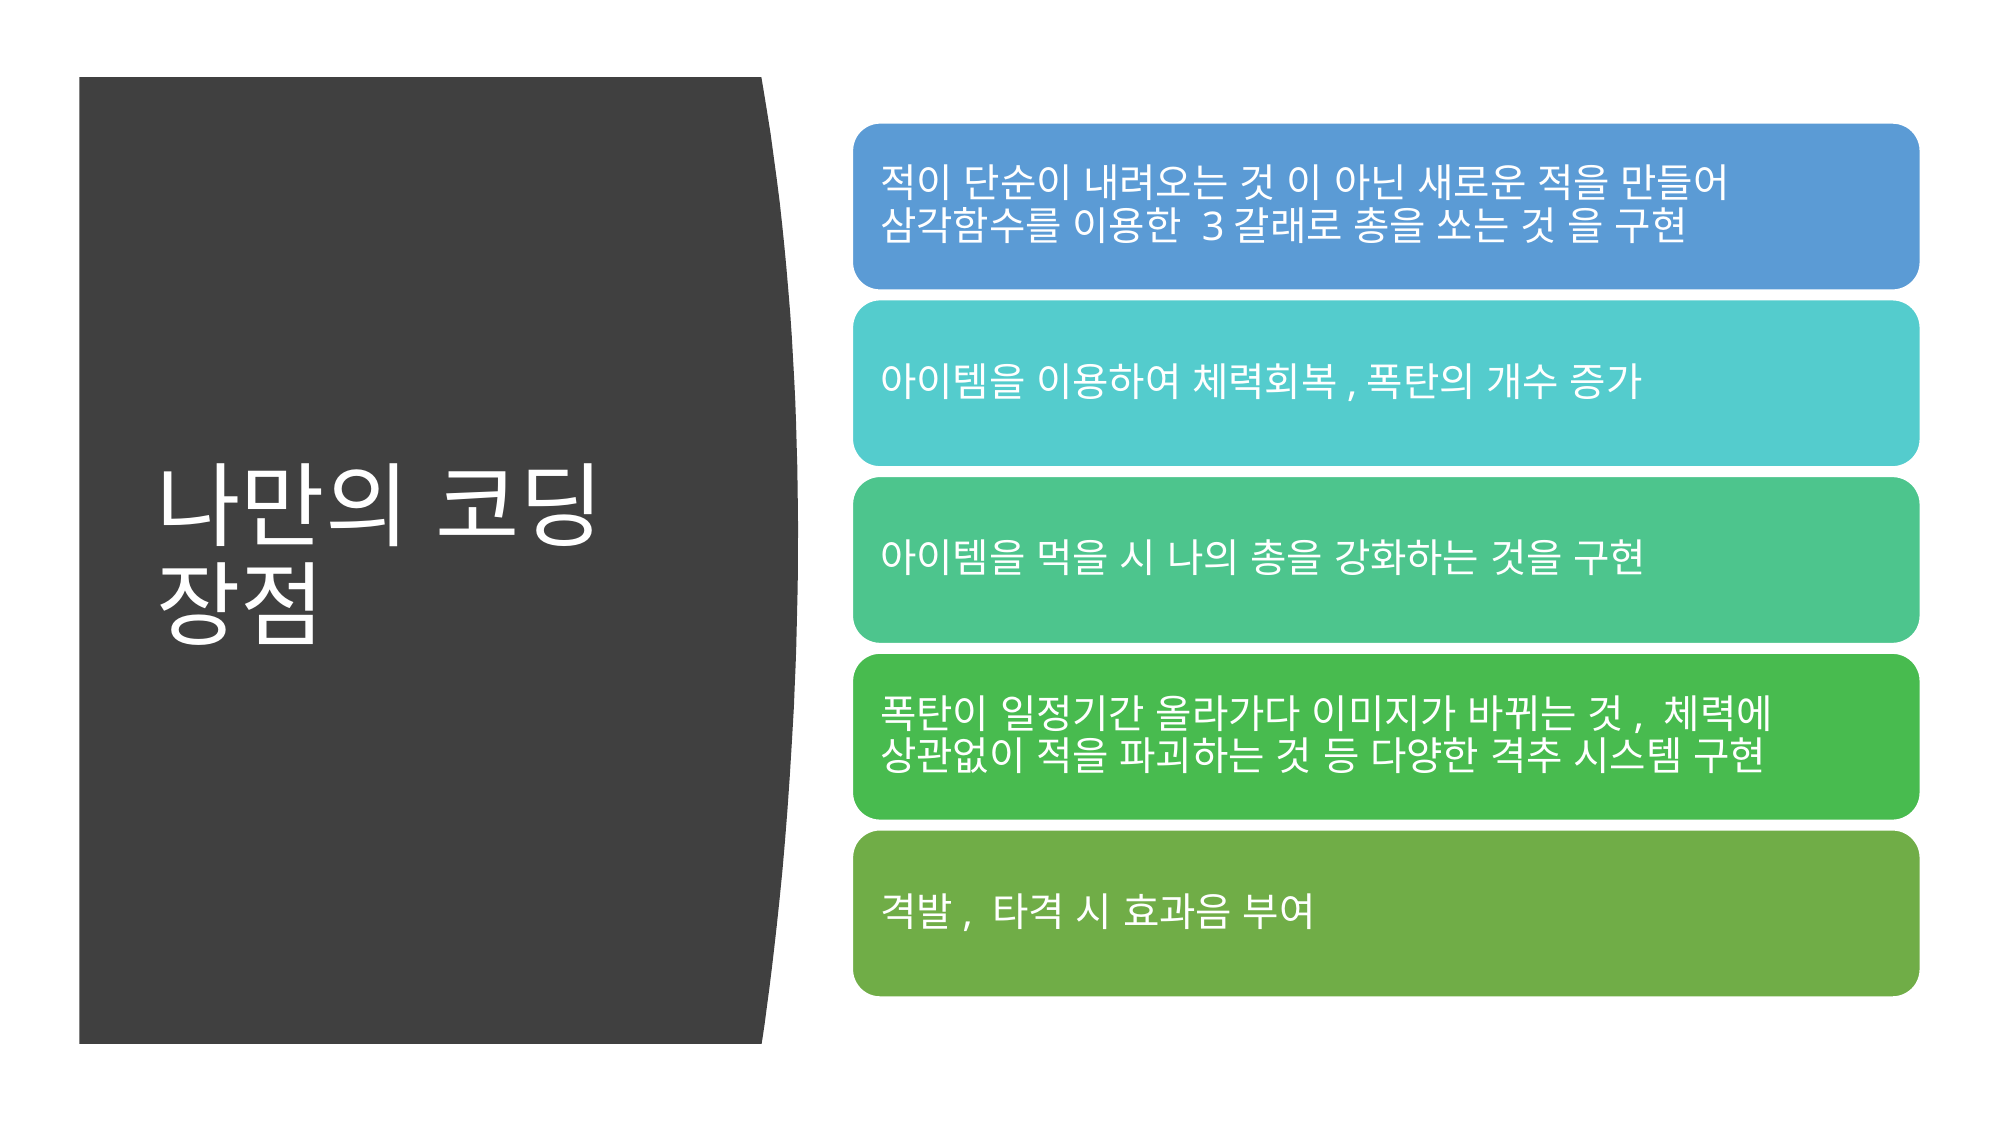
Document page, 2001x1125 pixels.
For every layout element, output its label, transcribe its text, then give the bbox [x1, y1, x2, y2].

title 나만의 코딩 장점 [141, 166, 702, 953]
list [852, 77, 1921, 1043]
text_box [78, 76, 800, 1045]
